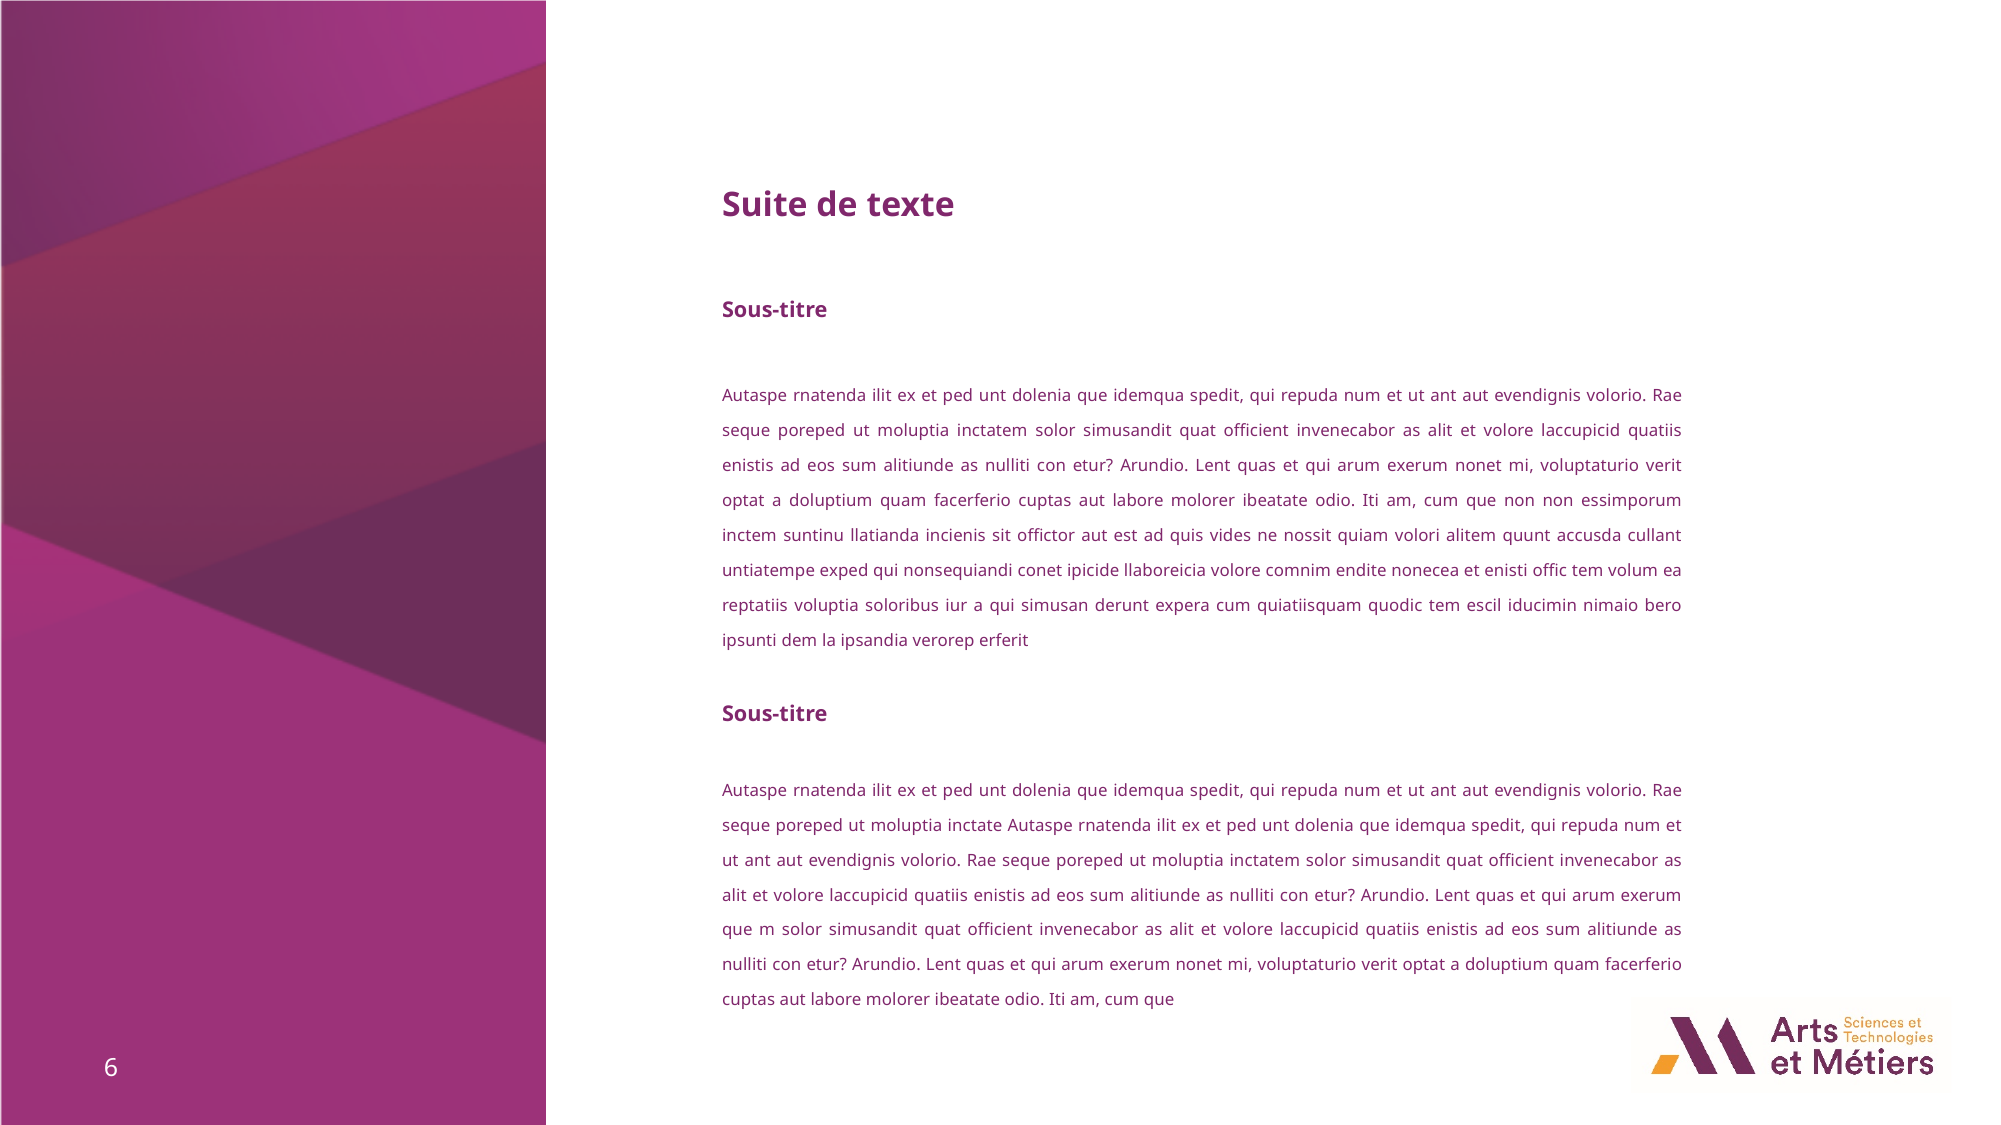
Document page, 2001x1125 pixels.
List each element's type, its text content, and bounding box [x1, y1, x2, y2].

picture [2, 2, 546, 1125]
text_box Suite de texte Sous-titre Autaspe rnatenda ilit ex et ped unt dolenia que idemqua spedit, qui repuda num et ut ant aut evendignis volorio. Rae seque poreped ut moluptia inctatem solor simusandit quat officient invenecabor as alit et volore laccupicid quatiis enistis ad eos sum alitiunde as nulliti con etur? Arundio. Lent quas et qui arum exerum nonet mi, voluptaturio verit optat a doluptium quam facerferio cuptas aut labore molorer ibeatate odio. Iti am, cum que non non essimporum inctem suntinu llatianda incienis sit offictor aut est ad quis vides ne nossit quiam volori alitem quunt accusda cullant untiatempe exped qui nonsequiandi conet ipicide llaboreicia volore comnim endite nonecea et enisti offic tem volum ea reptatiis voluptia soloribus iur a qui simusan derunt expera cum quiatiisquam quodic tem escil iducimin nimaio bero ipsunti dem la ipsandia verorep erferit Sous-titre Autaspe rnatenda ilit ex et ped unt dolenia que idemqua spedit, qui repuda num et ut ant aut evendignis volorio. Rae seque poreped ut moluptia inctate Autaspe rnatenda ilit ex et ped unt dolenia que idemqua spedit, qui repuda num et ut ant aut evendignis volorio. Rae seque poreped ut moluptia inctatem solor simusandit quat officient invenecabor as alit et volore laccupicid quatiis enistis ad eos sum alitiunde as nulliti con etur? Arundio. Lent quas et qui arum exerum que m solor simusandit quat officient invenecabor as alit et volore laccupicid quatiis enistis ad eos sum alitiunde as nulliti con etur? Arundio. Lent quas et qui arum exerum nonet mi, voluptaturio verit optat a doluptium quam facerferio cuptas aut labore molorer ibeatate odio. Iti am, cum que [707, 168, 1698, 1098]
picture [1698, 997, 1952, 1093]
